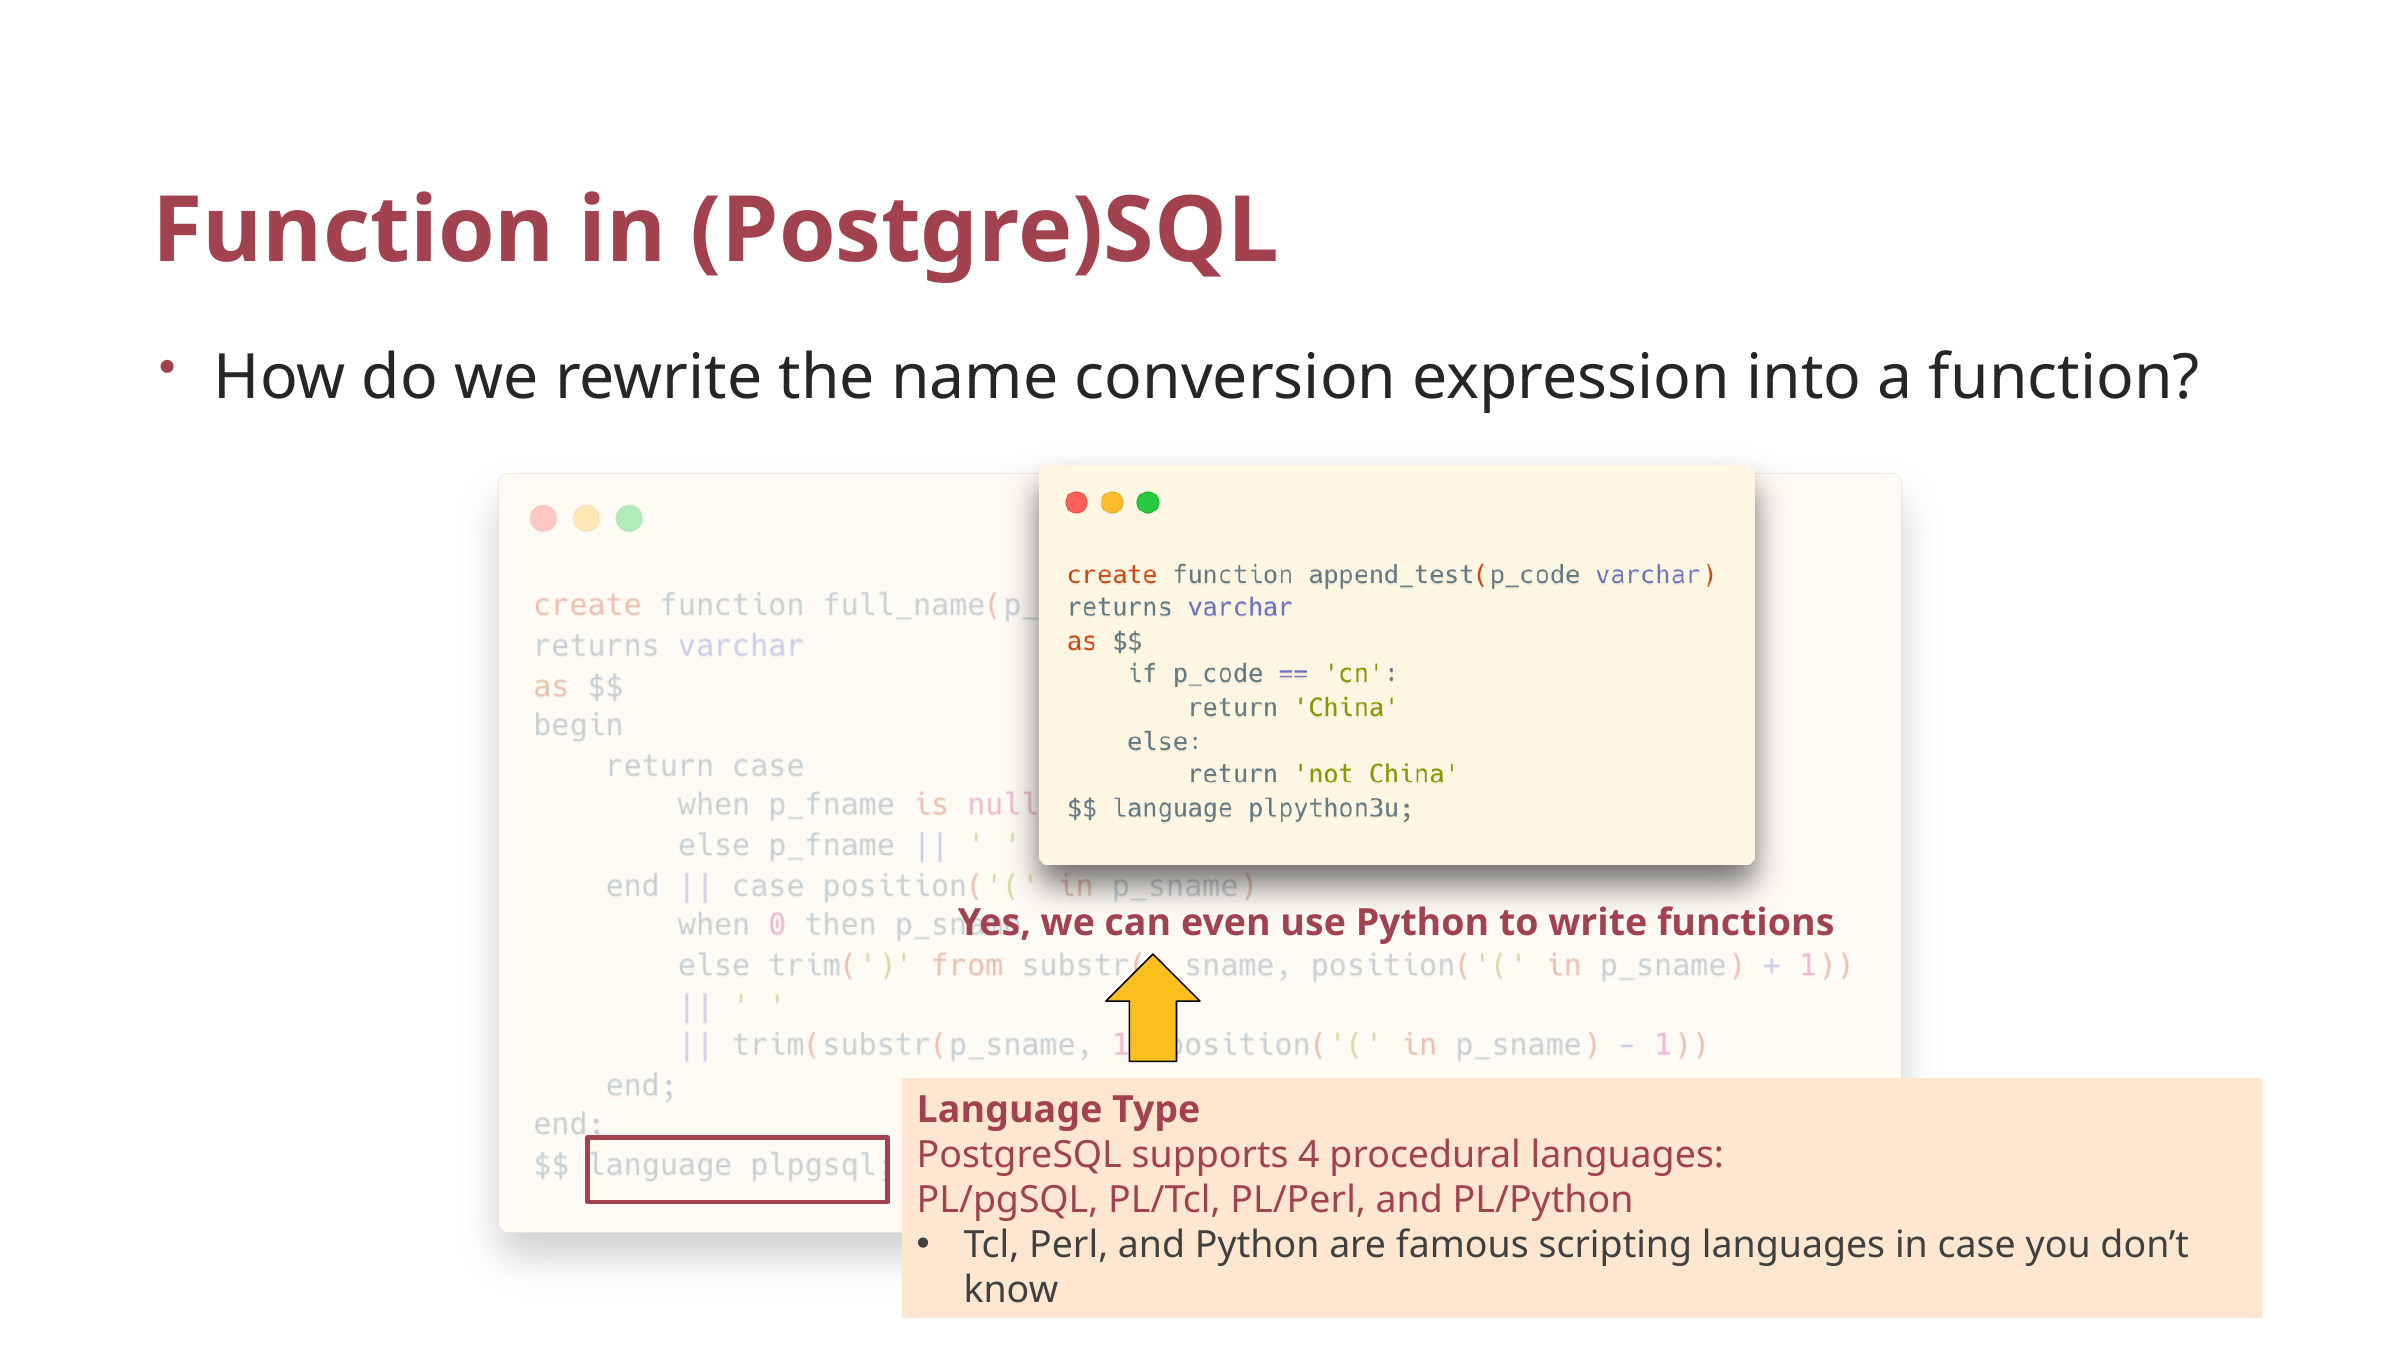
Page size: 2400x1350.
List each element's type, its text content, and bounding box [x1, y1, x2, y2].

picture [433, 395, 1967, 1311]
list How do we rewrite the name conversion expression into a function? [137, 324, 2263, 1200]
title Function in (Postgre)SQL [137, 54, 2263, 288]
text_box Language Type PostgreSQL supports 4 procedural languages: PL/pgSQL, PL/Tcl, PL/Perl, and PL/Python Tcl, Perl, and Python are famous scripting languages in case you don’t know [1966, 1078, 2263, 1318]
